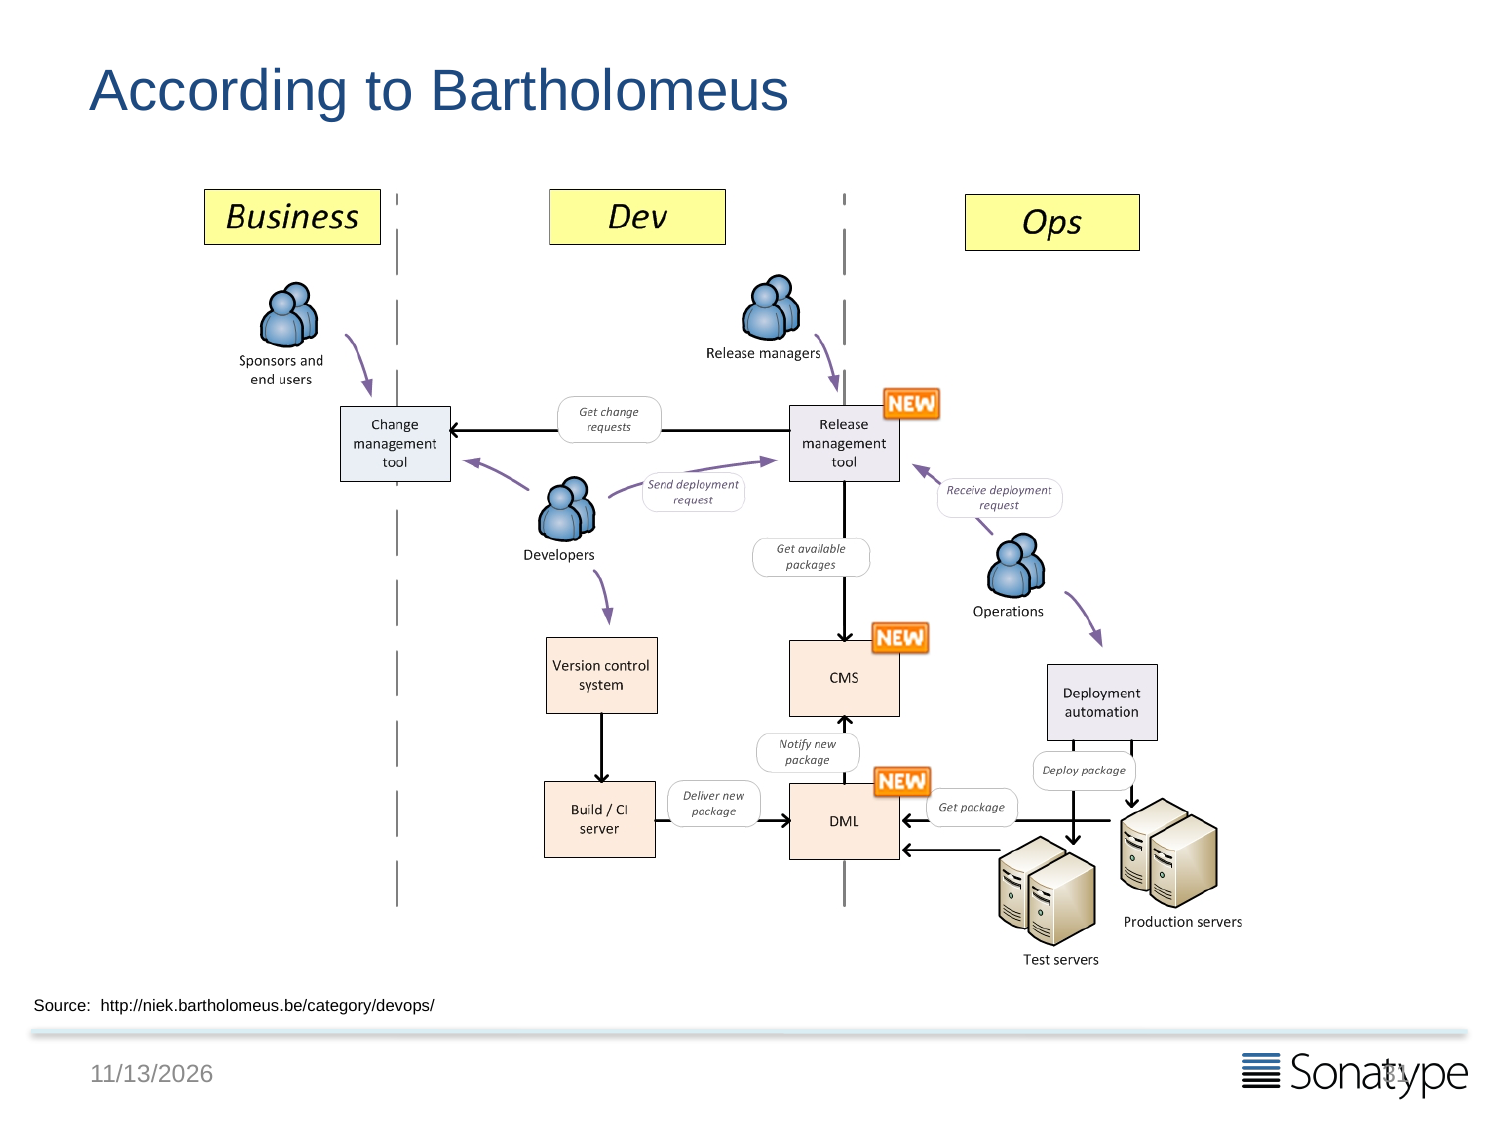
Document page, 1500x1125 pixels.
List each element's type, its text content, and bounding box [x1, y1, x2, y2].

slide_number 31 [1074, 1042, 1425, 1103]
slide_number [75, 1042, 425, 1103]
text_box Source: http://niek.bartholomeus.be/category/devops/ [18, 987, 455, 1023]
picture [1425, 1053, 1468, 1100]
picture [203, 186, 1242, 968]
text_box According to Bartholomeus [74, 45, 1425, 233]
